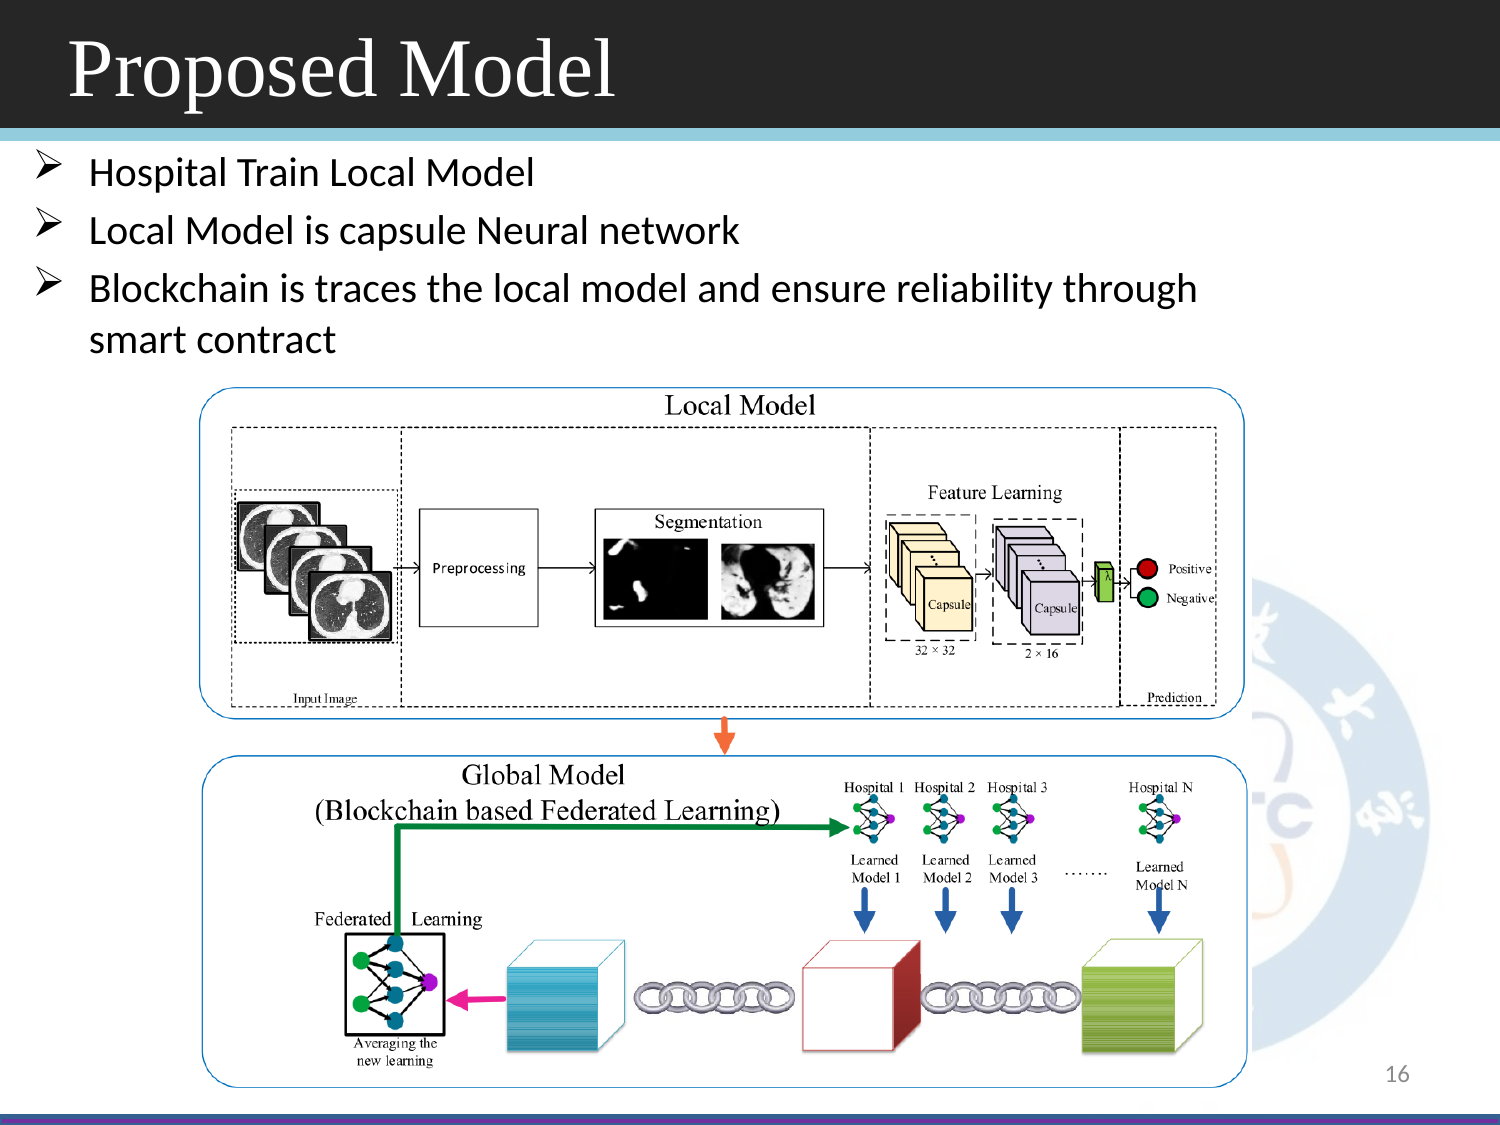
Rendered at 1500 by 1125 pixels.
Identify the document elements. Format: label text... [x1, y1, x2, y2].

list Hospital Train Local Model Local Model is capsule Neural network Blockchain is traces the local model and ensure reliability through smart contract [17, 137, 1249, 436]
text_box 16 [1074, 1042, 1425, 1103]
picture [170, 373, 1253, 1093]
list Proposed Model [53, 5, 1413, 84]
